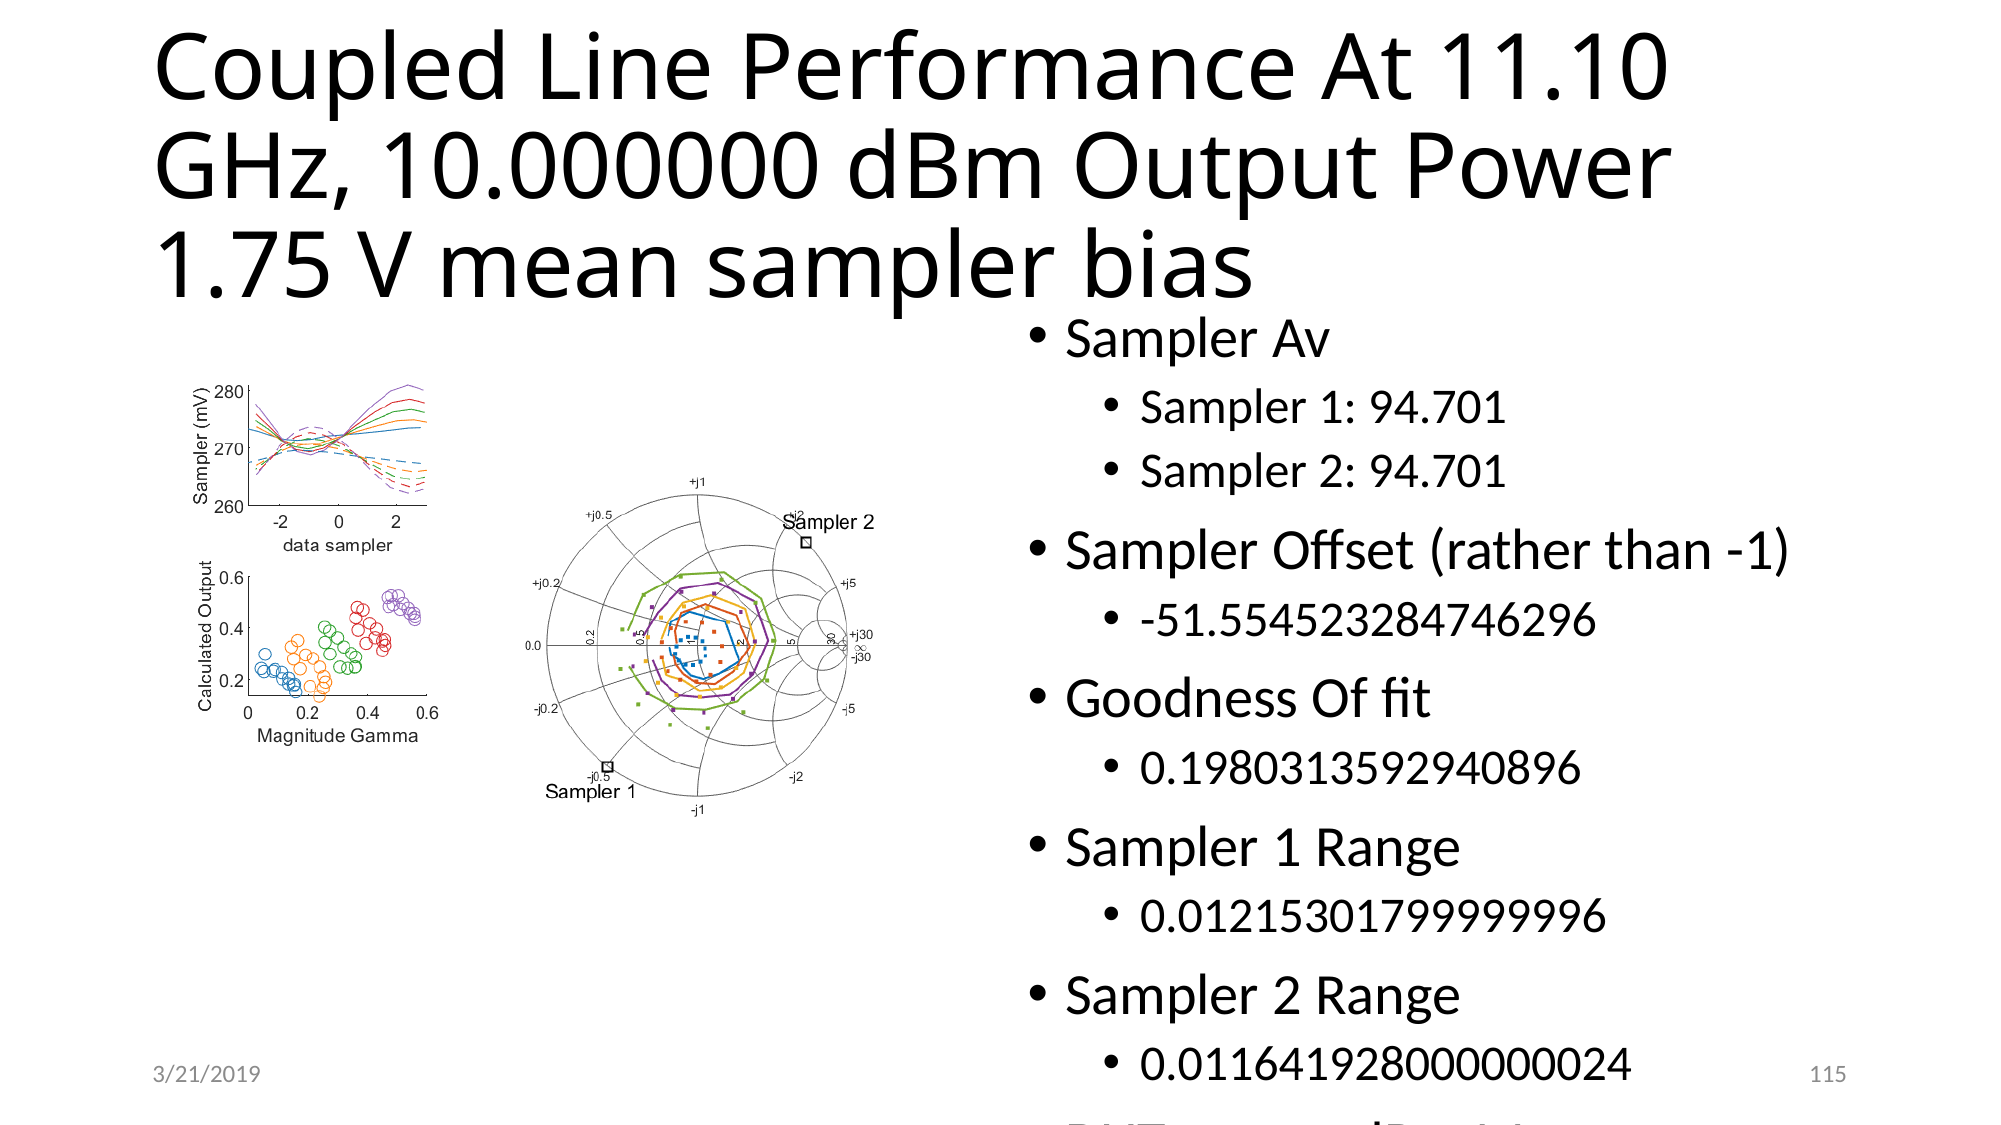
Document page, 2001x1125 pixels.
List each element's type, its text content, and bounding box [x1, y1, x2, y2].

footer [662, 1042, 1338, 1103]
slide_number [137, 1042, 588, 1103]
slide_number ‹#› [1412, 1042, 1863, 1103]
list Sampler Av Sampler 1: 94.701 Sampler 2: 94.701 Sampler Offset (rather than -1) -51.554523284746296 Goodness Of fit 0.1980313592940896 Sampler 1 Range 0.01215301799999996 Sampler 2 Range 0.011641928000000024 DUT output dBm Mean 10.03628335536018 DUT input dBm Mean 10.520765671013907 RMS Error 0.097411724404564179 [1012, 299, 1863, 1014]
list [137, 337, 988, 975]
title Coupled Line Performance At 11.10 GHz, 10.000000 dBm Output Power 1.75 V mean sampler bias [137, 59, 1863, 278]
